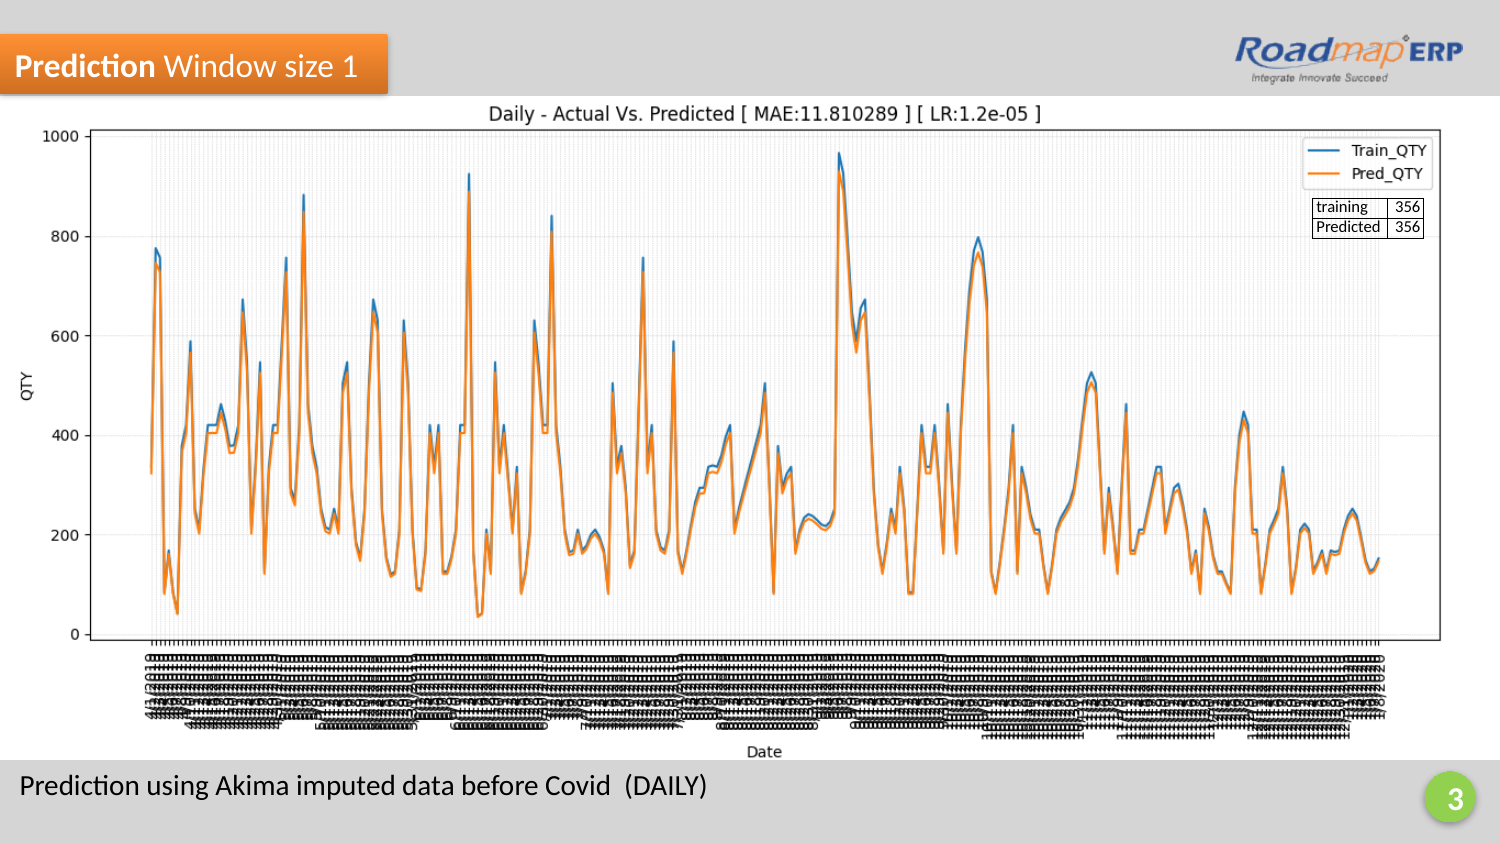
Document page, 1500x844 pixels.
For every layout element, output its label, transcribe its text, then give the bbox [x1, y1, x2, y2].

picture [1233, 34, 1464, 85]
picture [0, 96, 1500, 760]
text_box Prediction using Akima imputed data before Covid (DAILY) [4, 768, 724, 809]
text_box 3 [1425, 771, 1476, 822]
text_box Prediction Window size 1 [0, 34, 388, 94]
